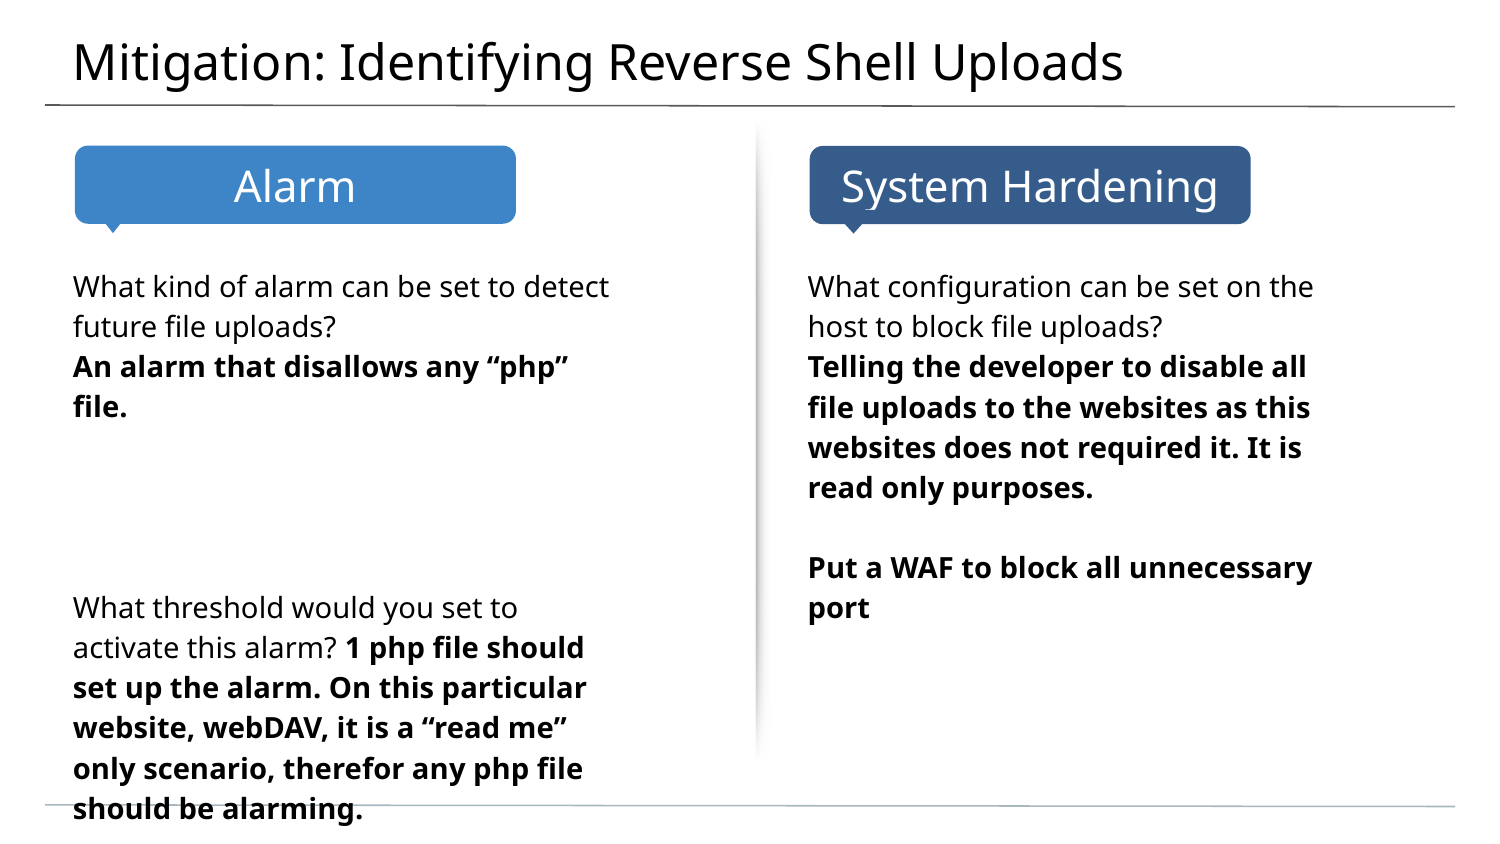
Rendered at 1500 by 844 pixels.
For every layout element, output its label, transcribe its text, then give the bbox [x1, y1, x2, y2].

subtitle What kind of alarm can be set to detect future file uploads? An alarm that disallows any “php” file. What threshold would you set to activate this alarm? 1 php file should set up the alarm. On this particular website, webDAV, it is a “read me” only scenario, therefor any php file should be alarming. [0, 262, 704, 805]
title Mitigation: Identifying Reverse Shell Uploads [0, 0, 1500, 88]
picture [703, 107, 839, 782]
subtitle What configuration can be set on the host to block file uploads? Telling the developer to disable all file uploads to the websites as this websites does not required it. It is read only purposes. Put a WAF to block all unnecessary port [732, 263, 1438, 805]
